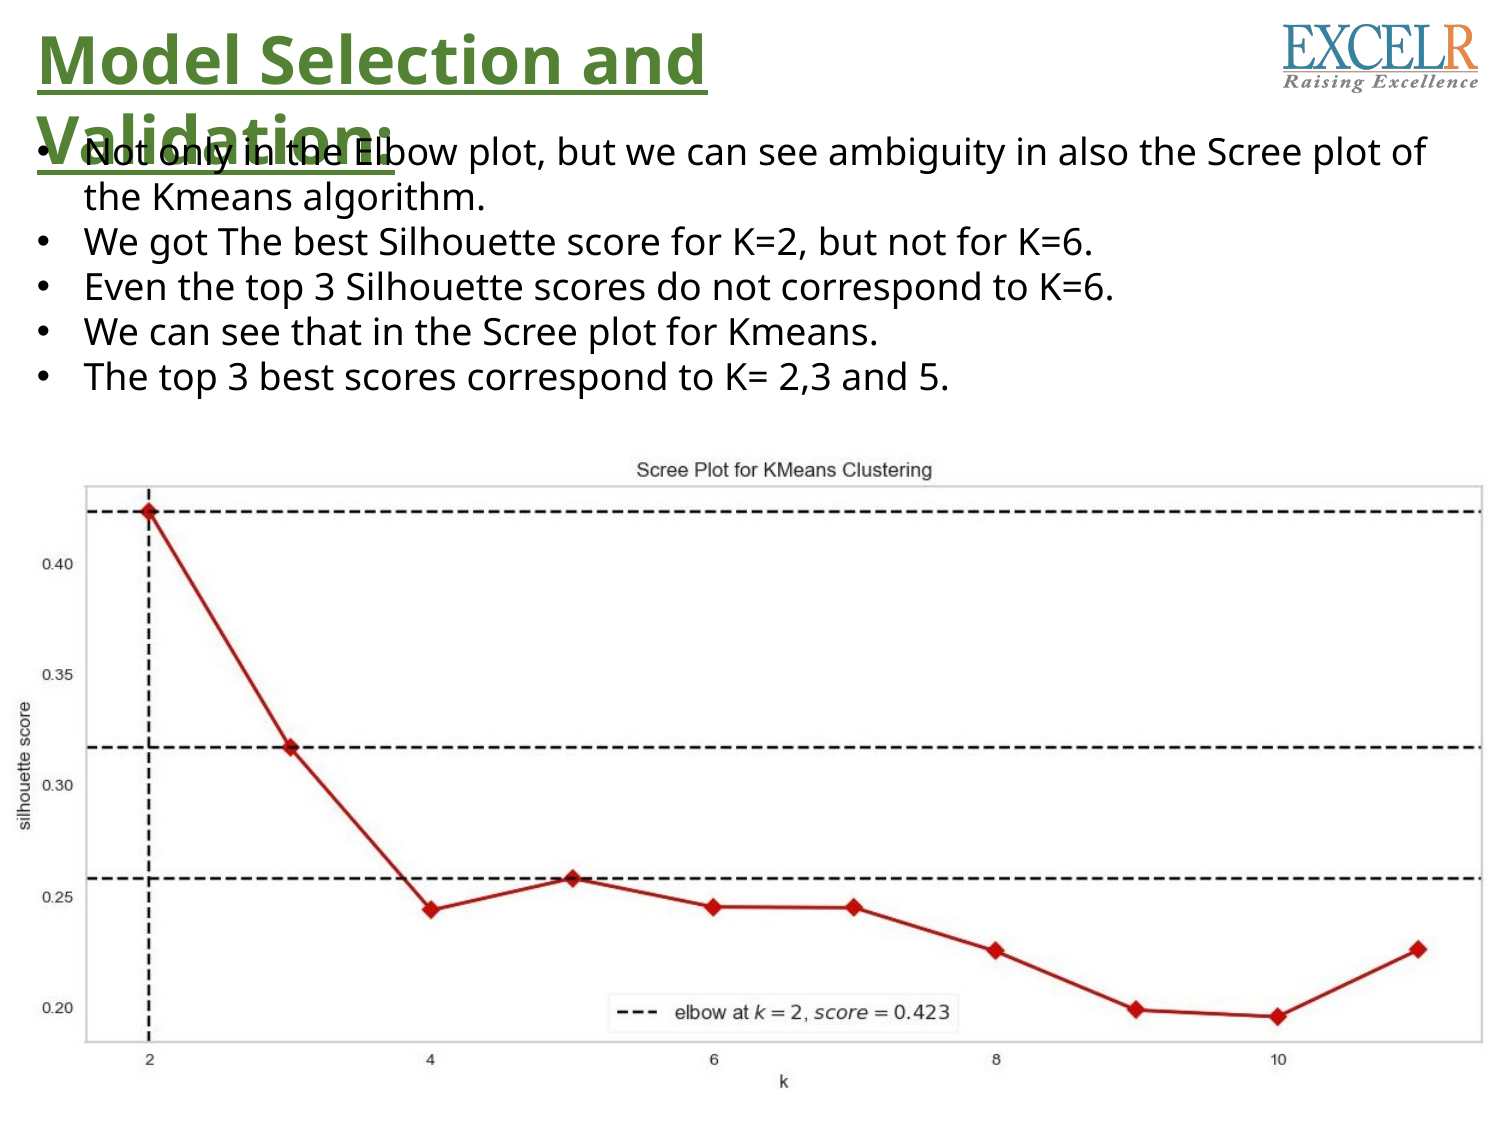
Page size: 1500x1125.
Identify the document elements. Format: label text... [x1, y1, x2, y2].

picture [0, 454, 1500, 1090]
text_box Model Selection and Validation: [21, 10, 772, 186]
picture [1282, 24, 1479, 93]
text_box Not only in the Elbow plot, but we can see ambiguity in also the Scree plot of the Kmeans algorithm. We got The best Silhouette score for K=2, but not for K=6. Even the top 3 Silhouette scores do not correspond to K=6. We can see that in the Scree plot for Kmeans. The top 3 best scores correspond to K= 2,3 and 5. [22, 120, 1478, 406]
